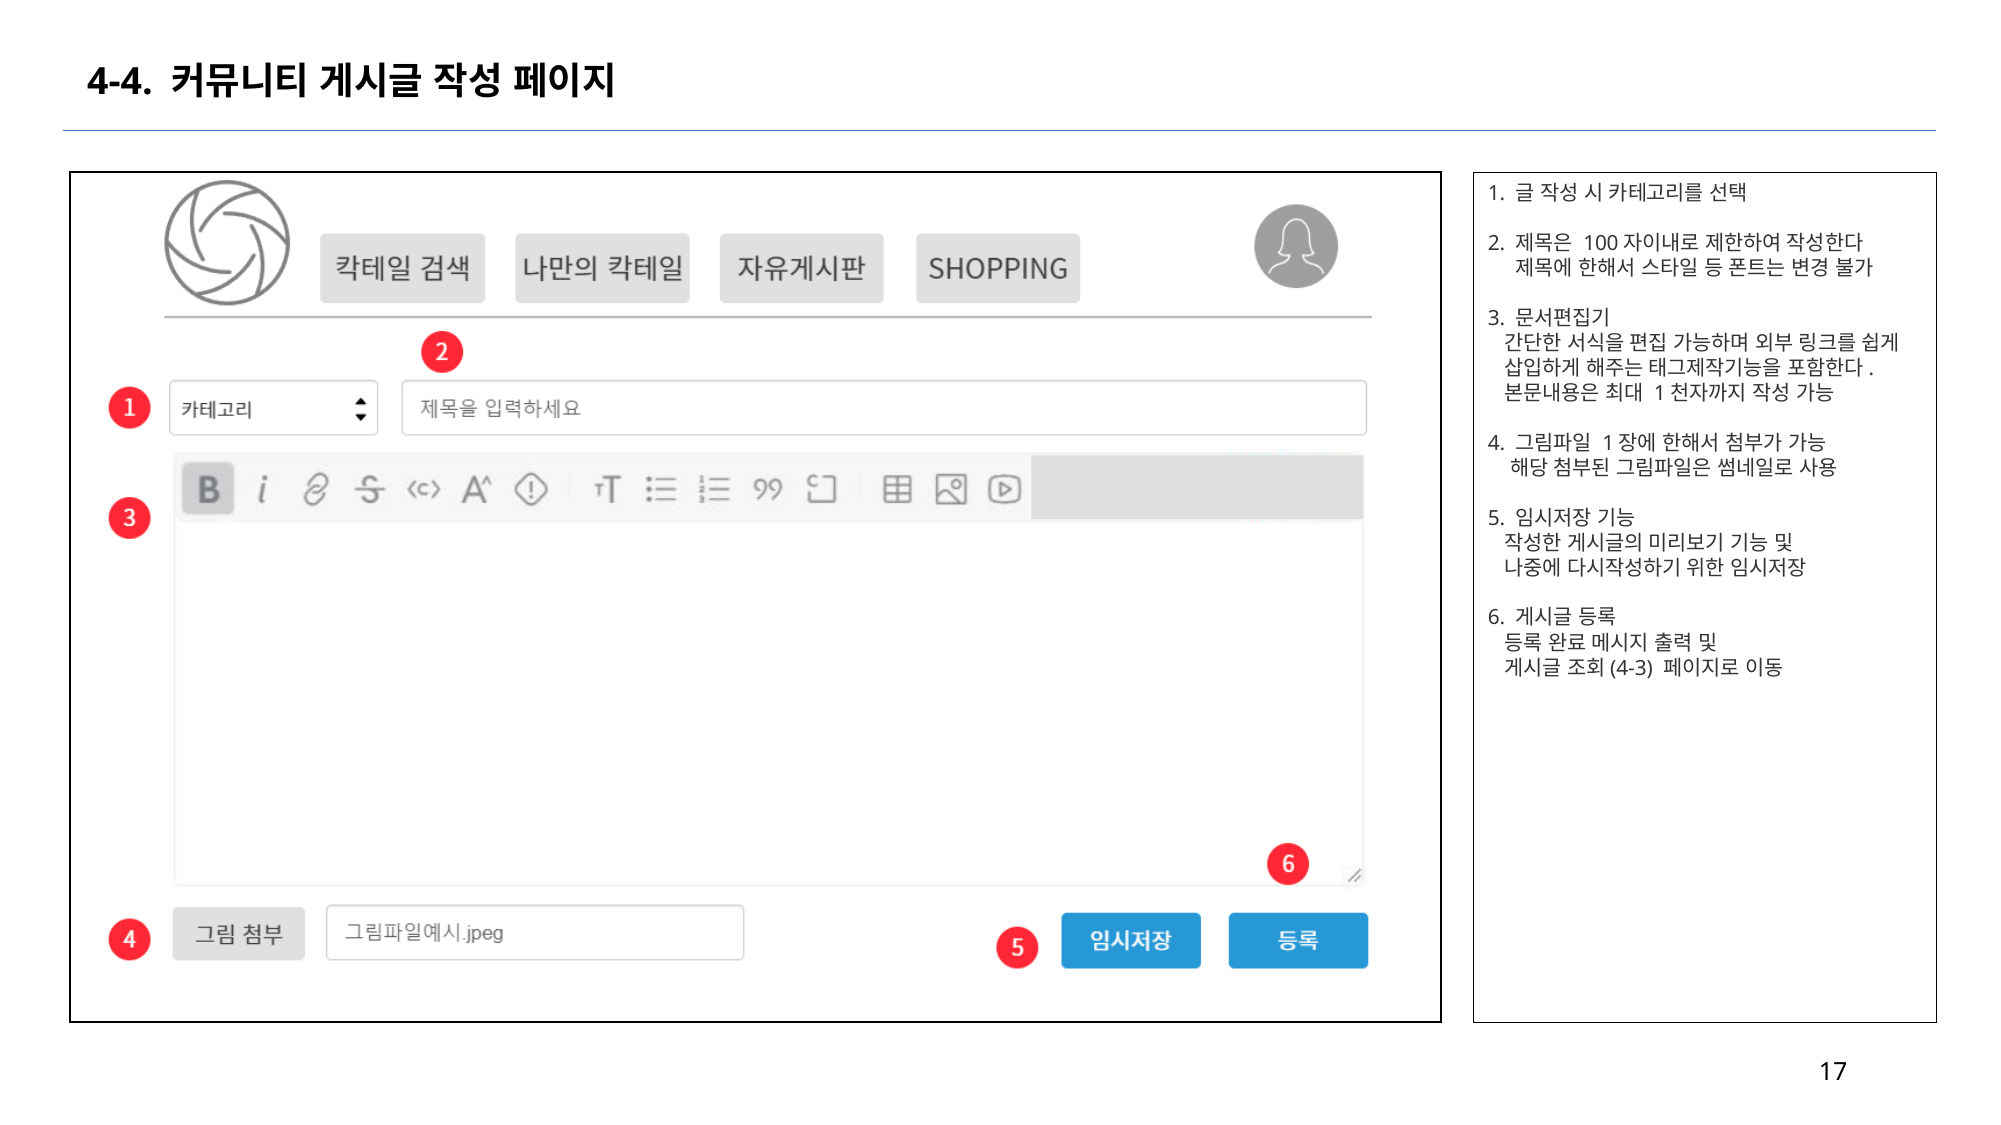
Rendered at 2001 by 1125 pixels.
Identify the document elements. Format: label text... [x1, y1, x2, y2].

text_box 4-4. 커뮤니티 게시글 작성 페이지 [72, 49, 632, 110]
slide_number 17 [1412, 1042, 1863, 1103]
picture [96, 172, 1416, 1022]
text_box [69, 171, 1442, 1023]
text_box 1. 글 작성 시 카테고리를 선택 2. 제목은 100자이내로 제한하여 작성한다 제목에 한해서 스타일 등 폰트는 변경 불가 3. 문서편집기 간단한 서식을 편집 가능하며 외부 링크를 쉽게 삽입하게 해주는 태그제작기능을 포함한다. 본문내용은 최대 1천자까지 작성 가능 4. 그림파일 1장에 한해서 첨부가 가능 해당 첨부된 그림파일은 썸네일로 사용 5. 임시저장 기능 작성한 게시글의 미리보기 기능 및 나중에 다시작성하기 위한 임시저장 6. 게시글 등록 등록 완료 메시지 출력 및 게시글 조회(4-3) 페이지로 이동 [1473, 172, 1937, 1023]
